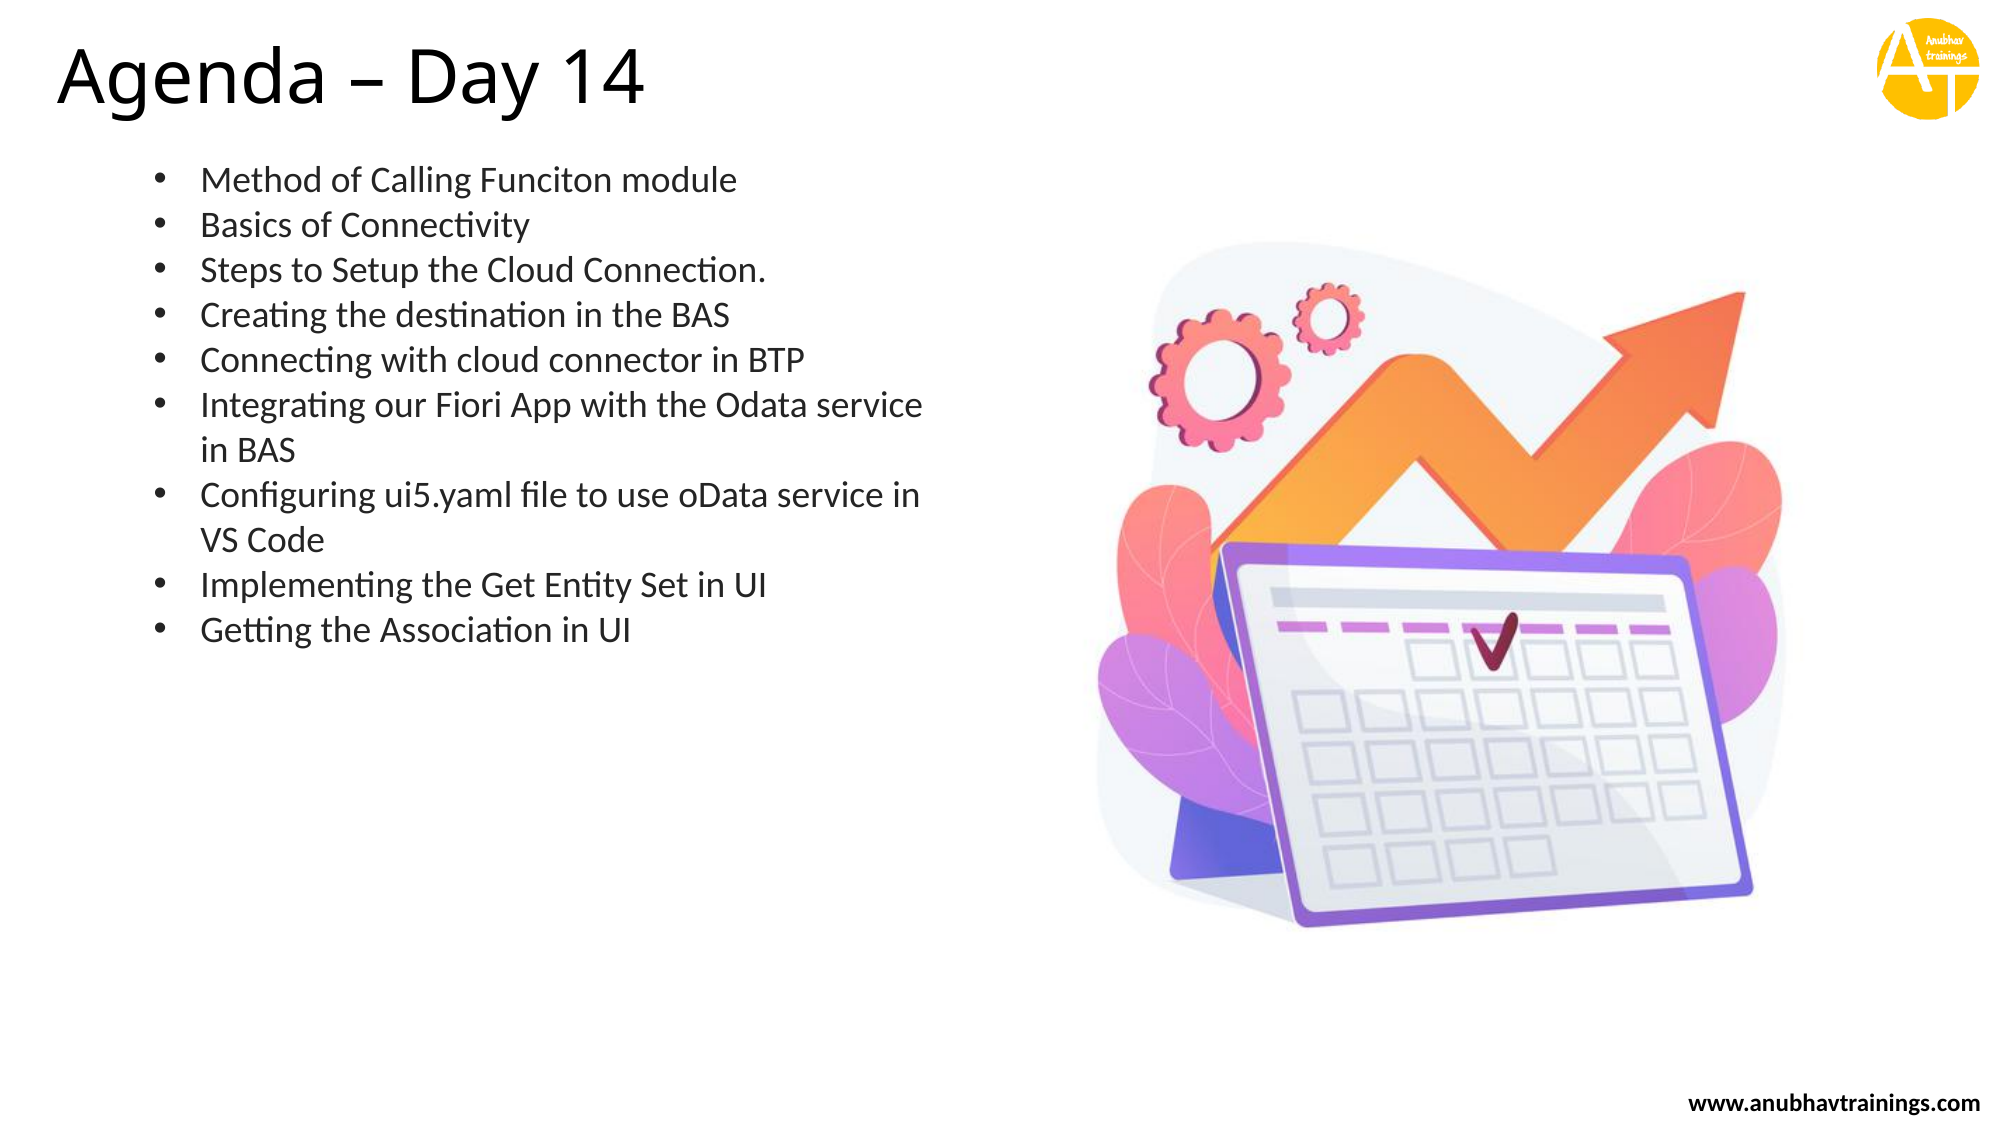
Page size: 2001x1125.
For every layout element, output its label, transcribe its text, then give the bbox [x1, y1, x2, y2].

text_box Method of Calling Funciton module Basics of Connectivity Steps to Setup the Cloud Connection. Creating the destination in the BAS Connecting with cloud connector in BTP Integrating our Fiori App with the Odata service in BAS Configuring ui5.yaml file to use oData service in VS Code Implementing the Get Entity Set in UI Getting the Association in UI [63, 147, 959, 703]
picture [1017, 11, 1985, 1002]
footer www.anubhavtrainings.com [1669, 1089, 2000, 1114]
text_box Agenda – Day 14 [42, 30, 1866, 148]
